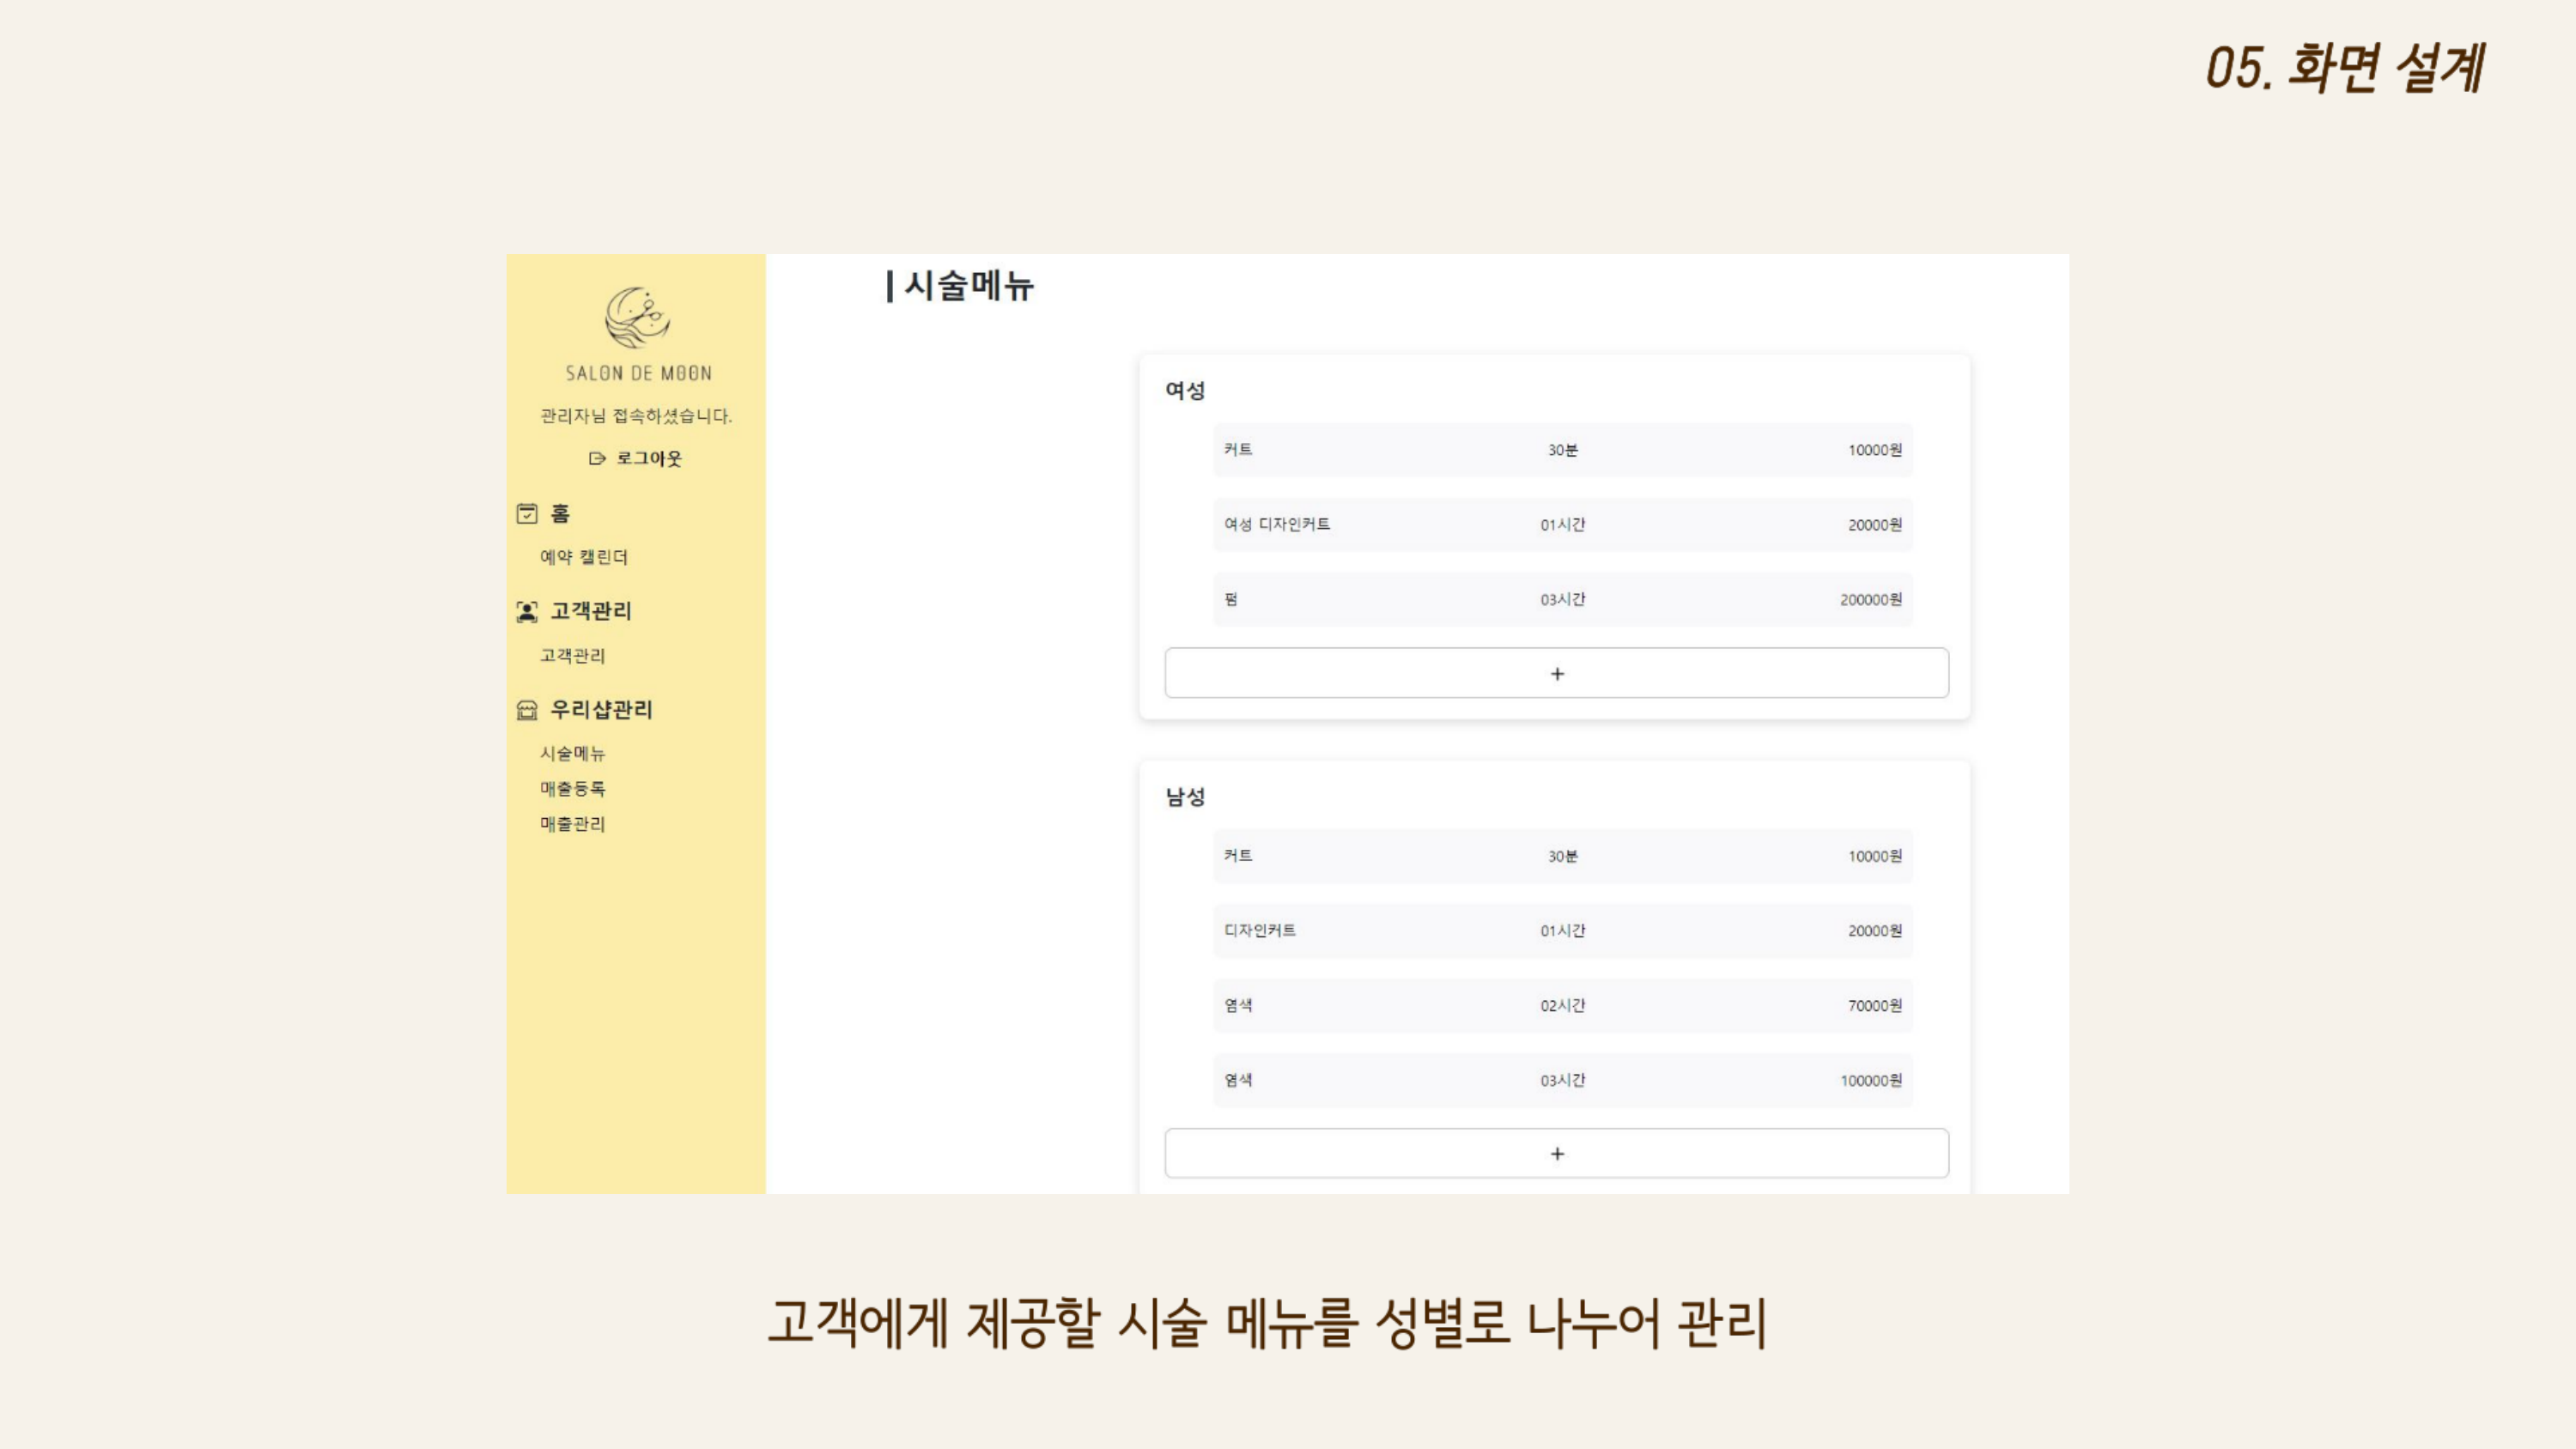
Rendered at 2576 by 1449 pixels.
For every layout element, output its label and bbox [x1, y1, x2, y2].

text_box [507, 254, 2069, 1194]
picture [752, 1269, 1818, 1413]
picture [2184, 8, 2530, 153]
